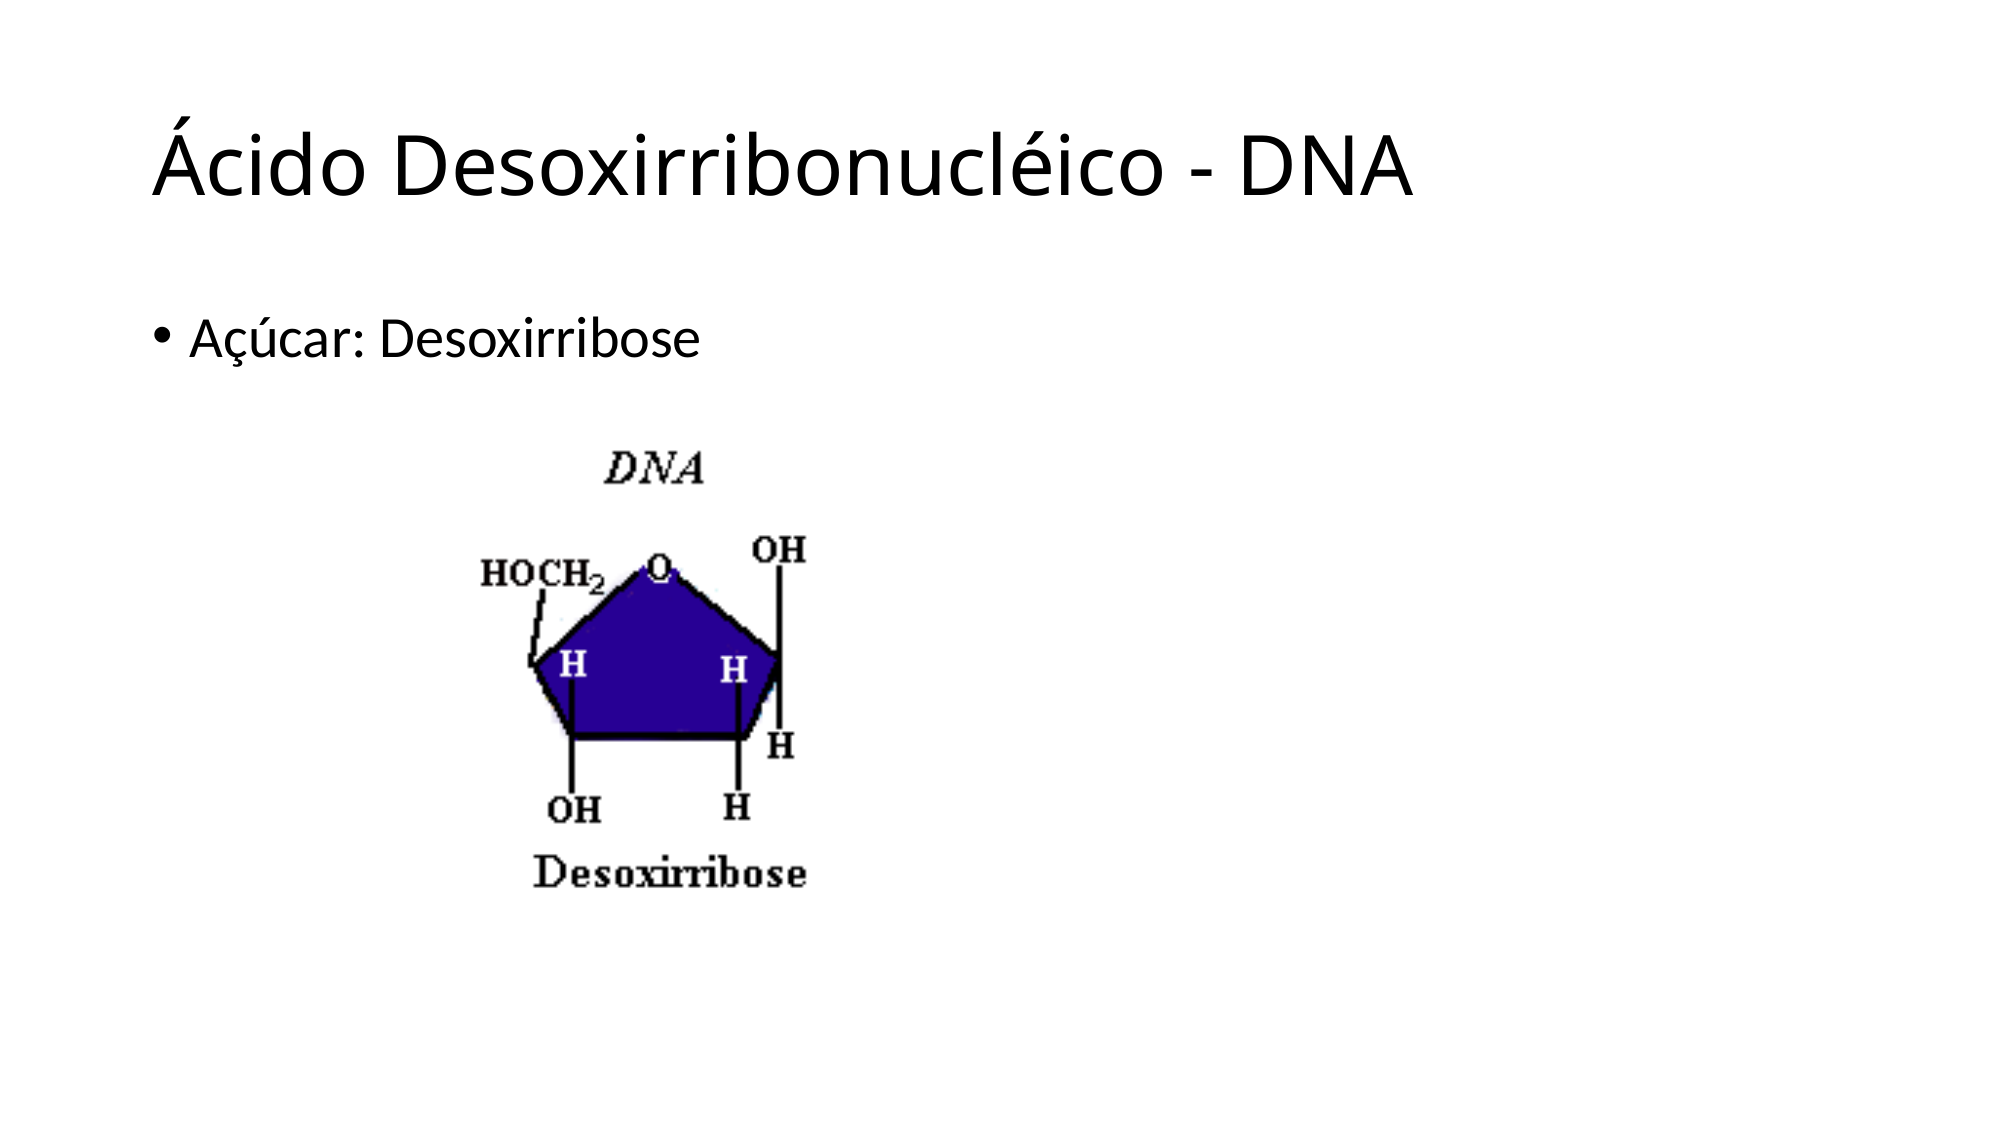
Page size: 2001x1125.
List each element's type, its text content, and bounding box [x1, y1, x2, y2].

title Ácido Desoxirribonucléico - DNA [137, 59, 1863, 278]
list Açúcar: Desoxirribose [137, 299, 1863, 1014]
picture [409, 385, 906, 967]
